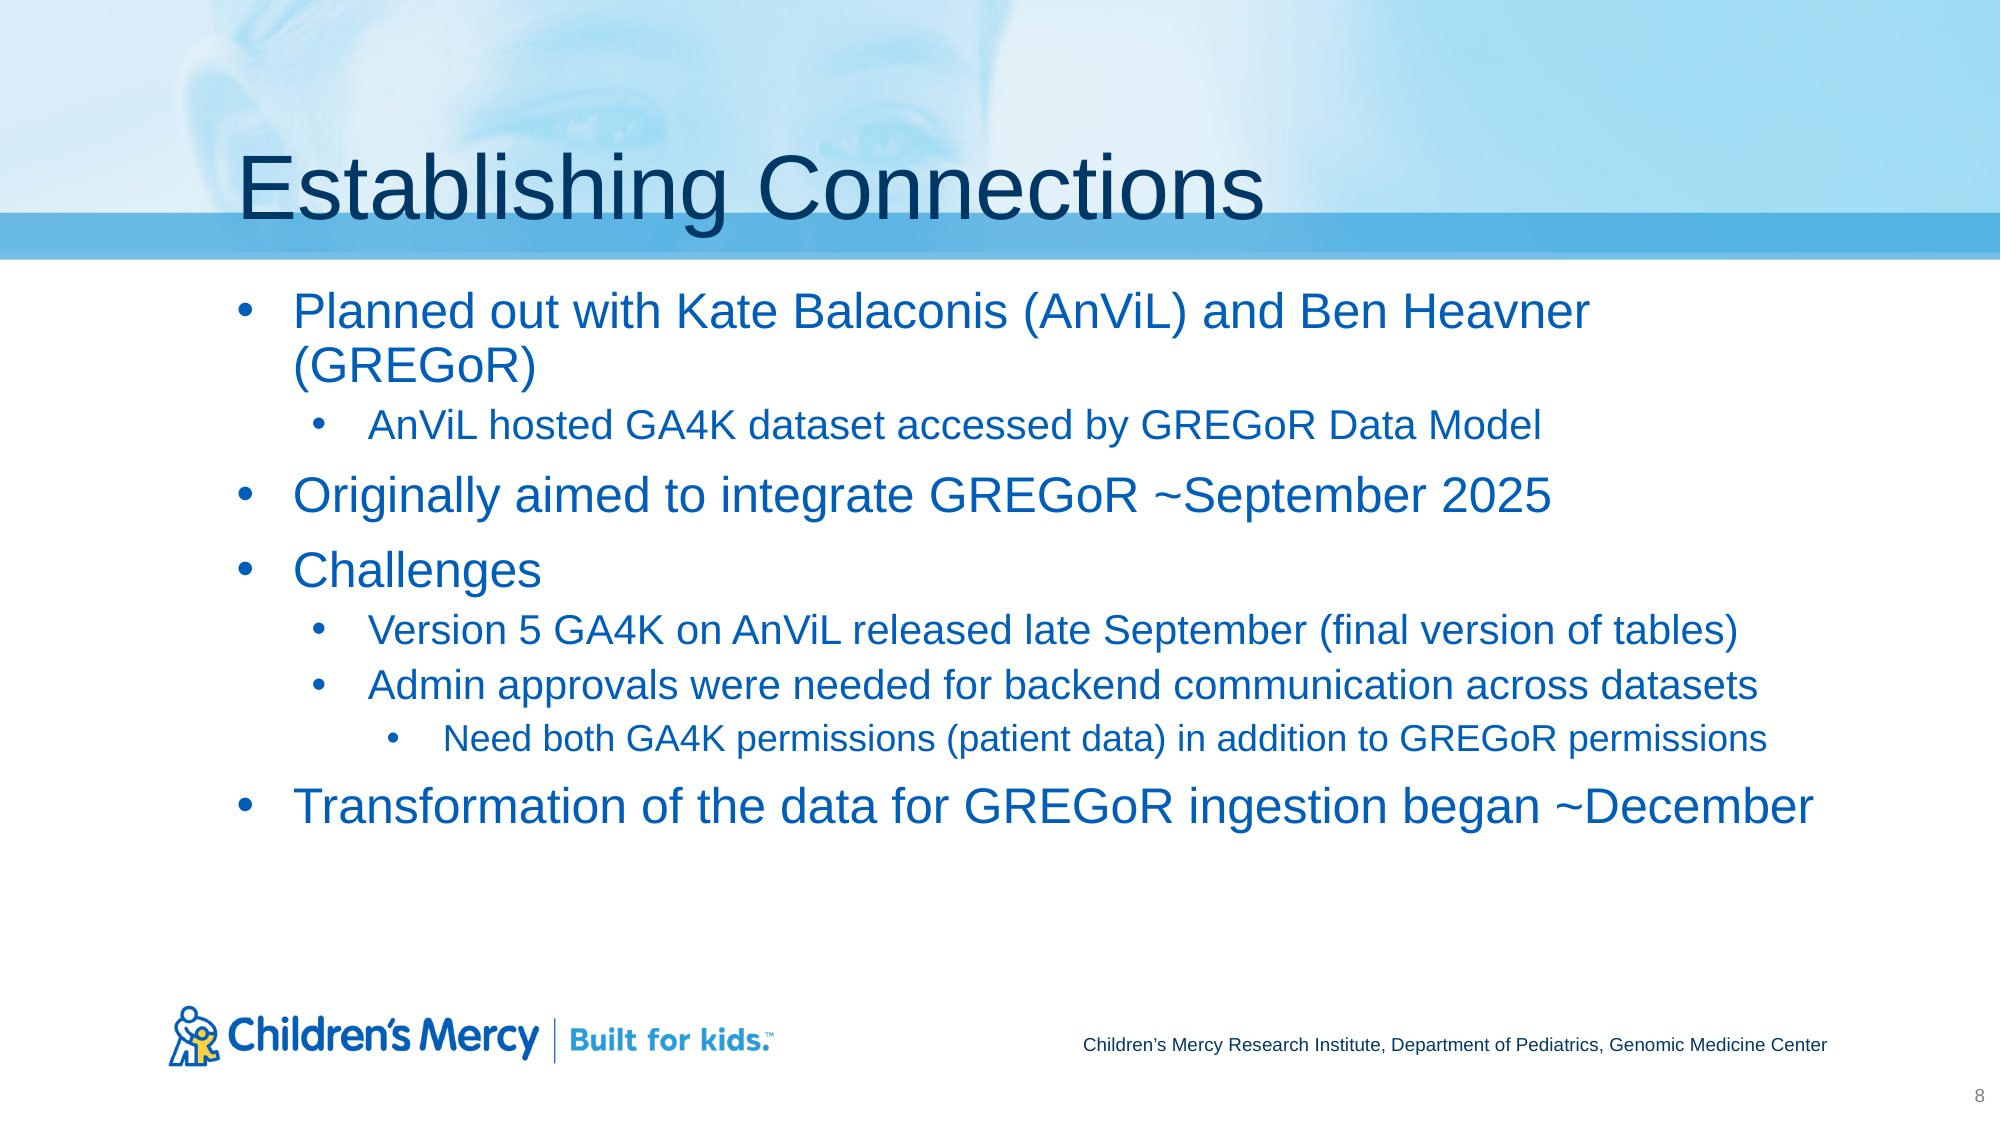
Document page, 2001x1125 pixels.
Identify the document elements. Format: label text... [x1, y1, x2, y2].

title Establishing Connections [221, 84, 1839, 277]
footer Children’s Mercy Research Institute, Department of Pediatrics, Genomic Medicine Center [895, 1014, 1842, 1074]
list Planned out with Kate Balaconis (AnViL) and Ben Heavner (GREGoR) AnViL hosted GA4K dataset accessed by GREGoR Data Model Originally aimed to integrate GREGoR ~September 2025 Challenges Version 5 GA4K on AnViL released late September (final version of tables) Admin approvals were needed for backend communication across datasets Need both GA4K permissions (patient data) in addition to GREGoR permissions Transformation of the data for GREGoR ingestion began ~December [221, 277, 1839, 932]
picture [0, 0, 2000, 1125]
